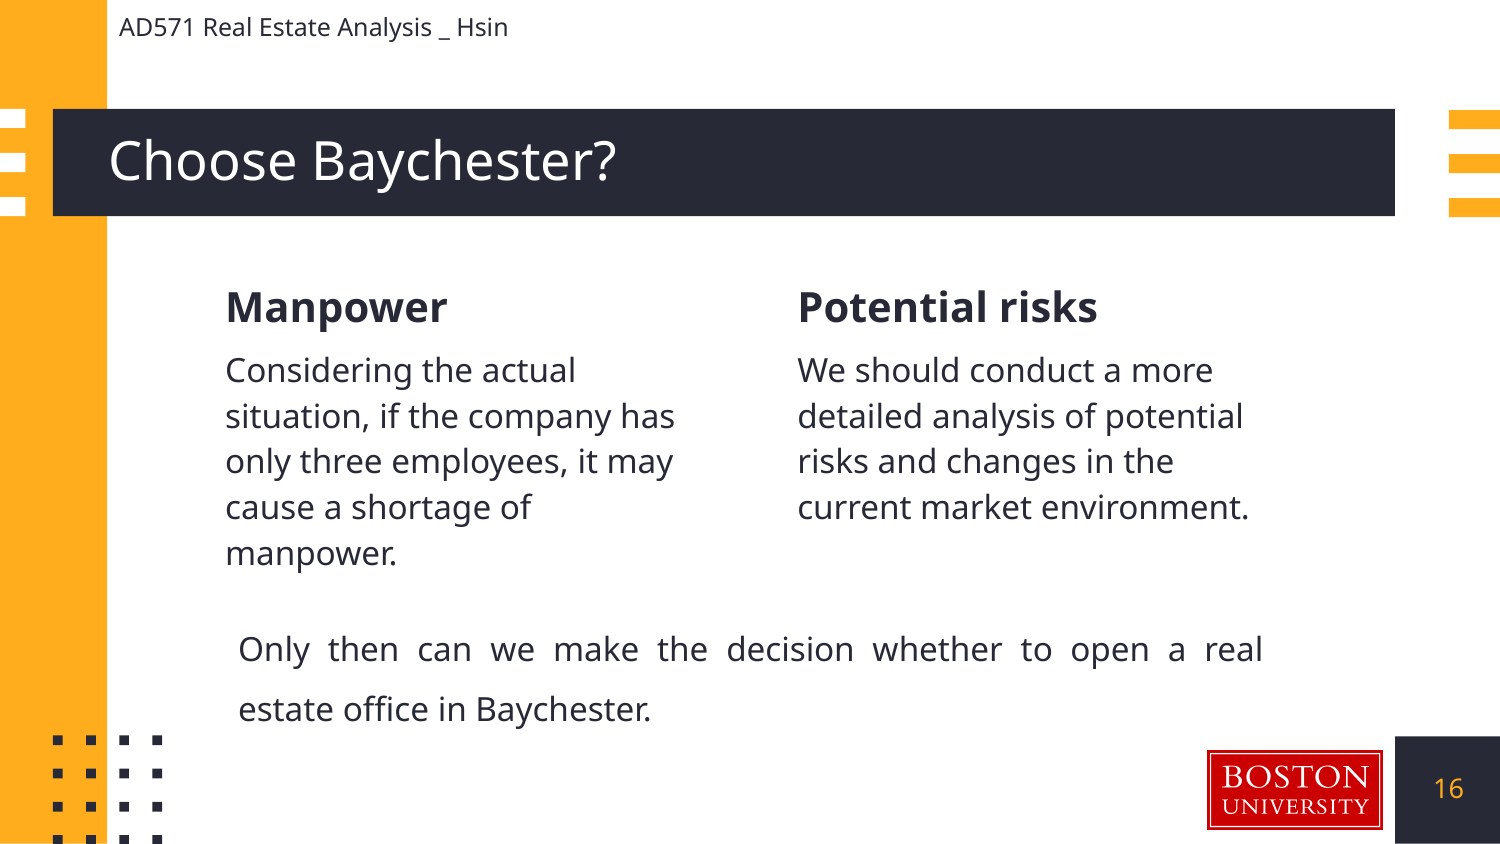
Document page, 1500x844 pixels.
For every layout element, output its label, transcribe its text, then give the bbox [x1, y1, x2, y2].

list Manpower Considering the actual situation, if the company has only three employees, it may cause a shortage of manpower. [225, 272, 685, 600]
list Potential risks We should conduct a more detailed analysis of potential risks and changes in the current market environment. [797, 272, 1263, 577]
text_box Only then can we make the decision whether to open a real estate office in Baychester. [223, 600, 1280, 736]
title Choose Baychester? [108, 108, 1396, 217]
slide_number 16 [1395, 736, 1500, 844]
picture [1207, 750, 1384, 830]
text_box AD571 Real Estate Analysis _ Hsin [119, 16, 641, 41]
